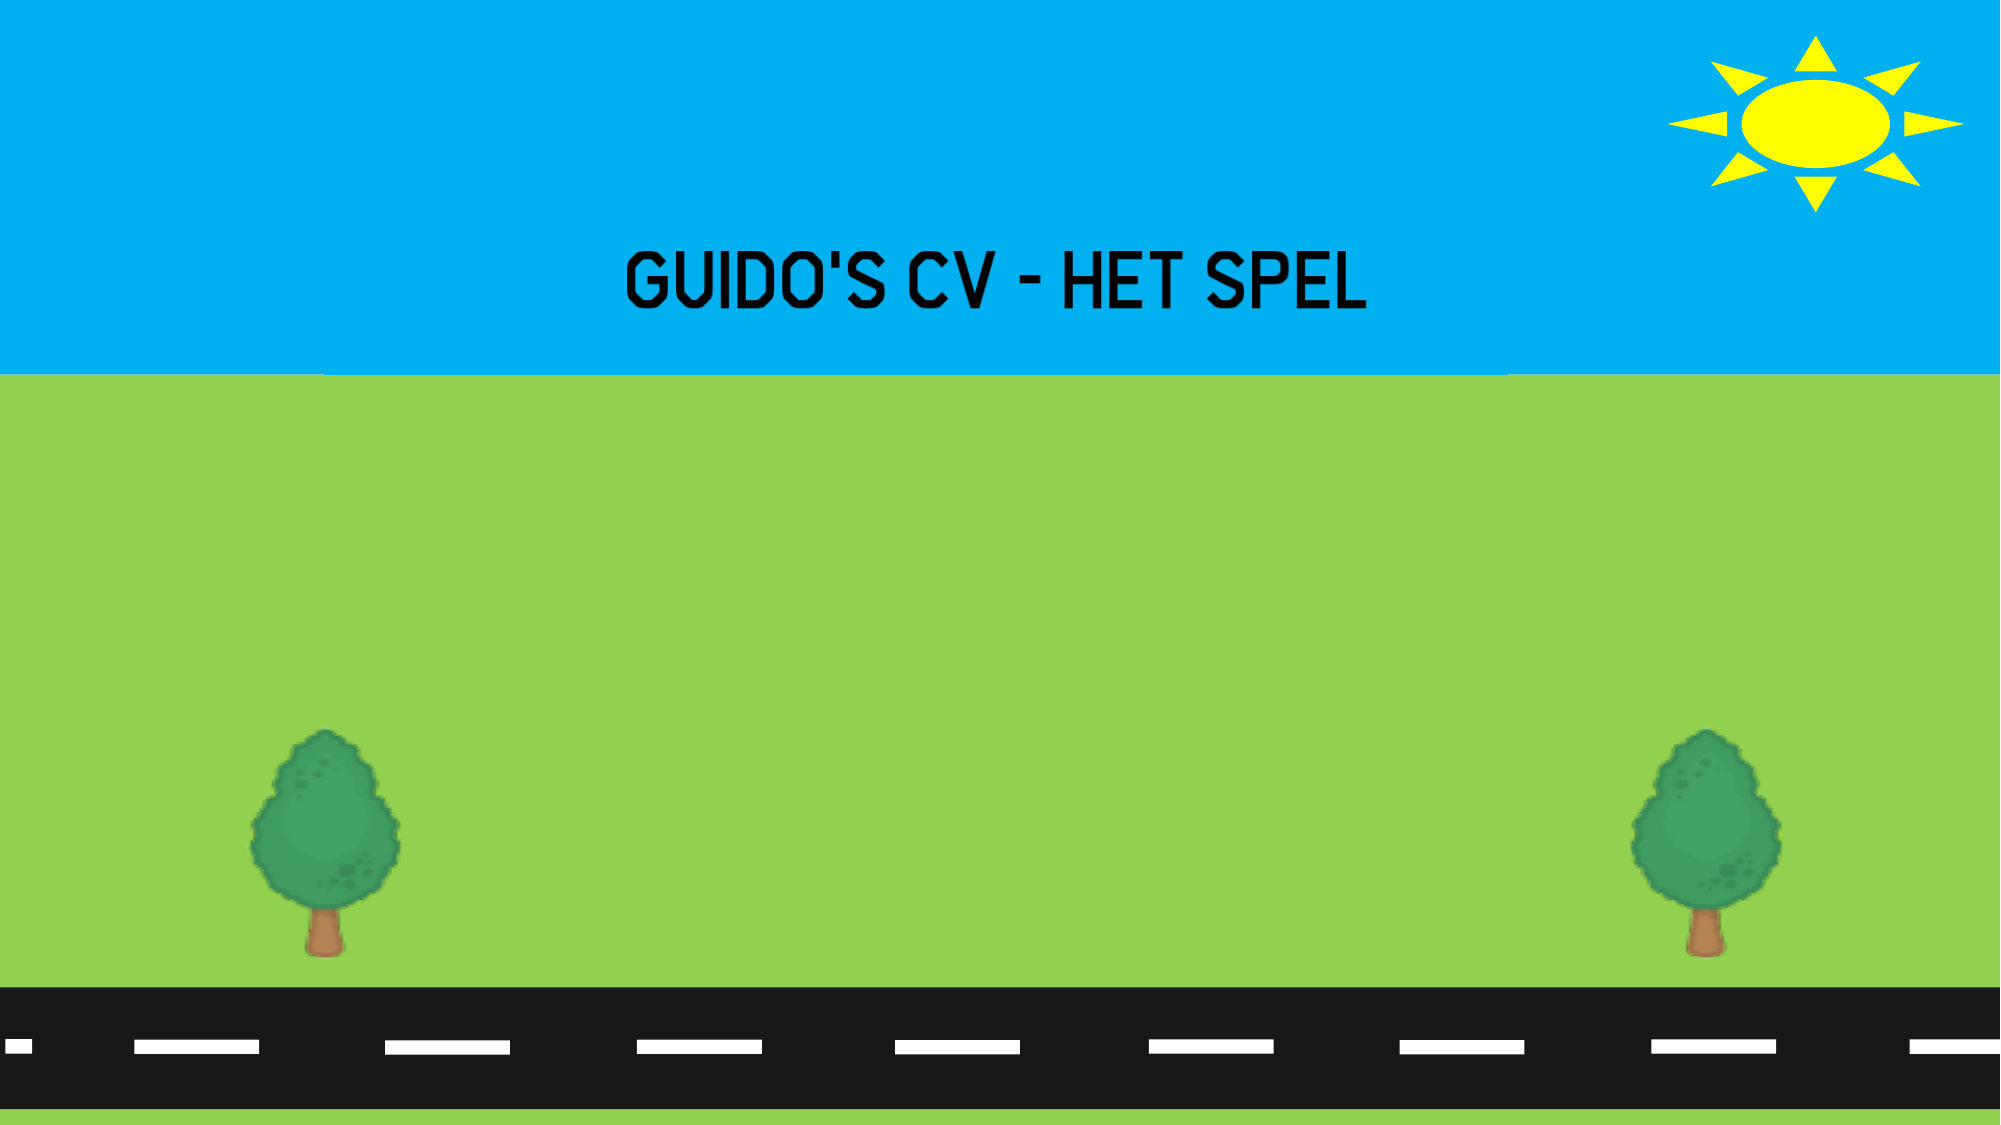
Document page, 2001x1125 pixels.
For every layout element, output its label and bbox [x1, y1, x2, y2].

text_box [0, 0, 2000, 1125]
